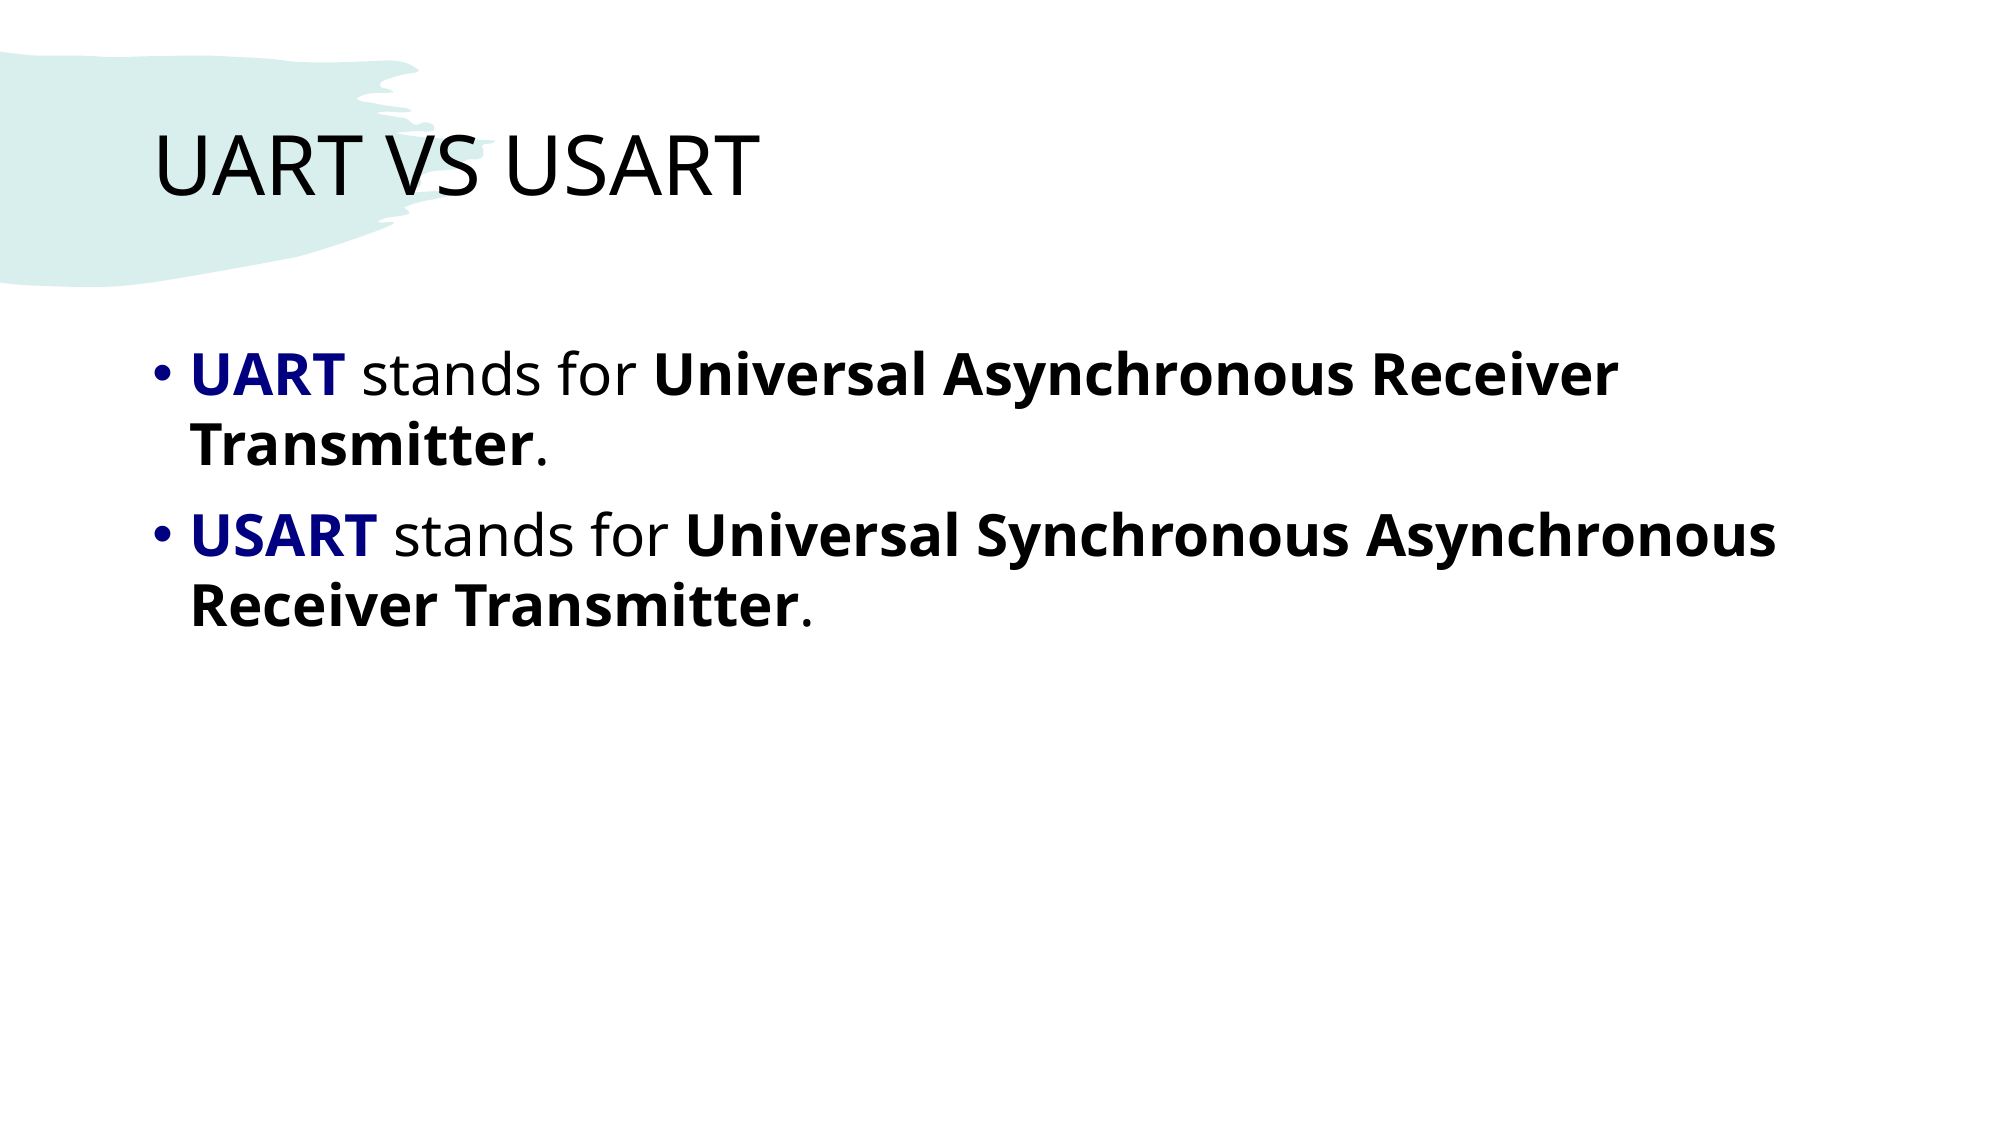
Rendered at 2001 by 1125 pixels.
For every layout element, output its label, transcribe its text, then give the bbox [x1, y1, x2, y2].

list UART stands for Universal Asynchronous Receiver Transmitter. USART stands for Universal Synchronous Asynchronous Receiver Transmitter. [137, 329, 1863, 1013]
title UART VS USART [137, 59, 1863, 278]
